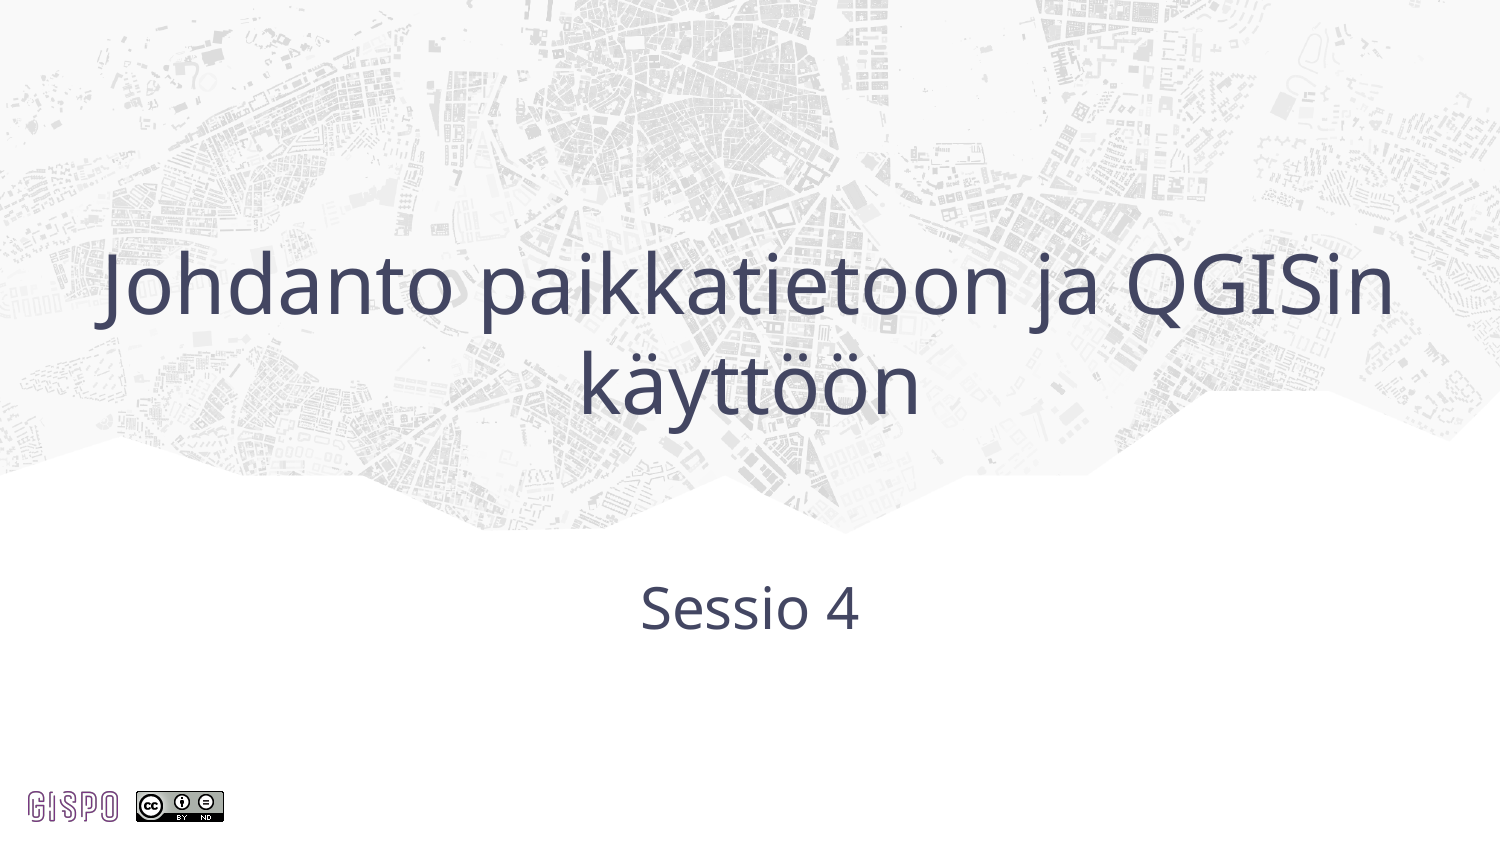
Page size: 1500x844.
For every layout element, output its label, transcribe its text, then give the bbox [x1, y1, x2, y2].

picture [136, 791, 224, 822]
subtitle Sessio 4 [51, 556, 1449, 687]
title Johdanto paikkatietoon ja QGISin käyttöön [51, 109, 1449, 447]
picture [28, 791, 118, 822]
